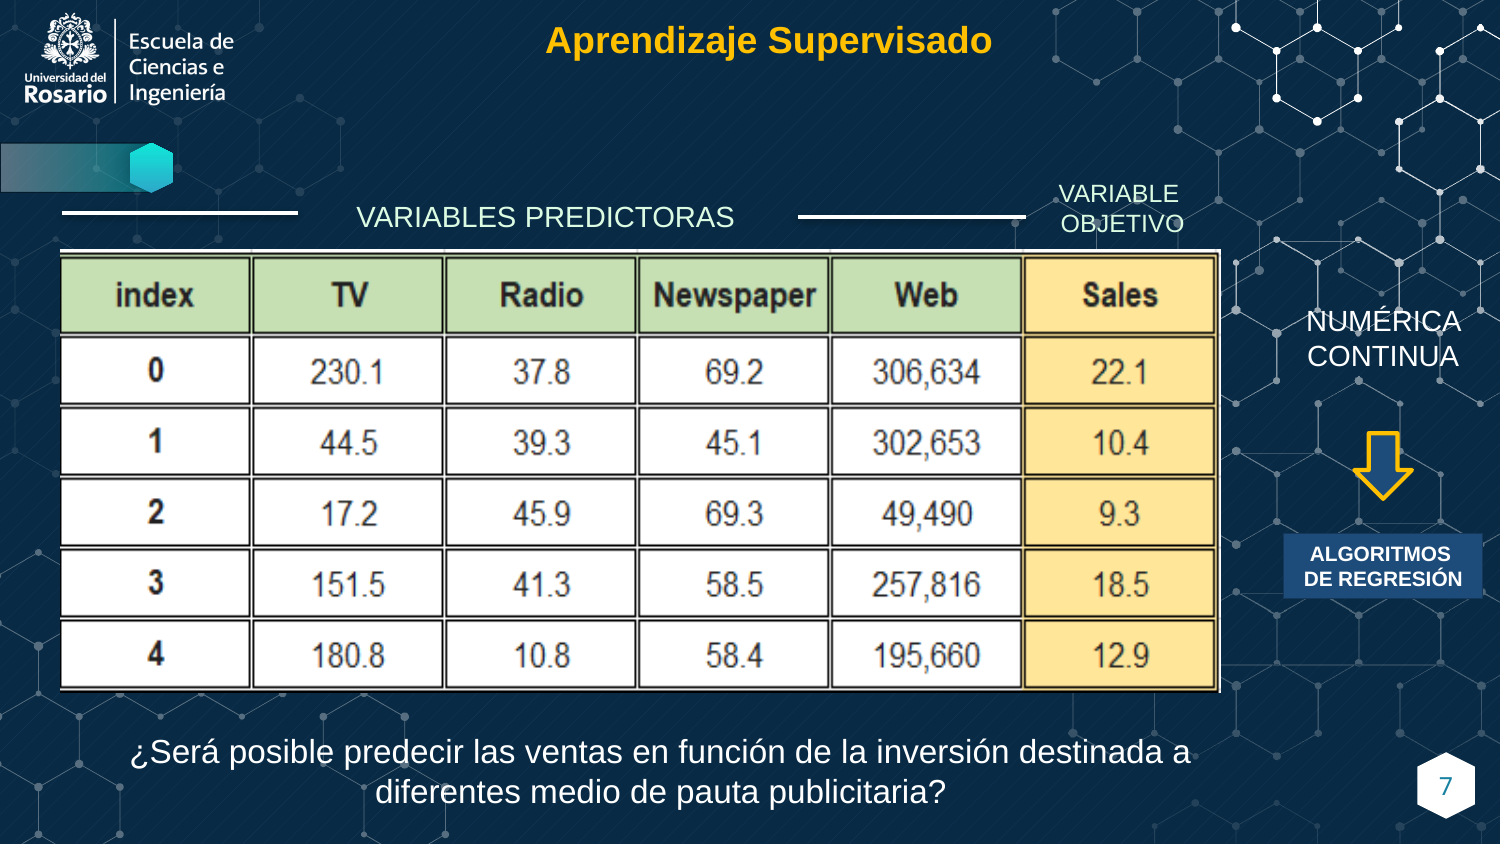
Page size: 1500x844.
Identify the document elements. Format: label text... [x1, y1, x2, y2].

text_box VARIABLES PREDICTORAS [300, 191, 791, 242]
slide_number 7 [1417, 752, 1475, 819]
text_box [1352, 431, 1414, 501]
text_box NUMÉRICA CONTINUA [1246, 294, 1500, 380]
picture [59, 249, 1222, 693]
text_box Aprendizaje Supervisado [490, 8, 1049, 68]
text_box VARIABLE OBJETIVO [1032, 169, 1213, 245]
picture [12, 5, 250, 124]
text_box ¿Será posible predecir las ventas en función de la inversión destinada a diferentes medio de pauta publicitaria? [75, 722, 1247, 818]
text_box ALGORITMOS DE REGRESIÓN [1283, 533, 1483, 599]
